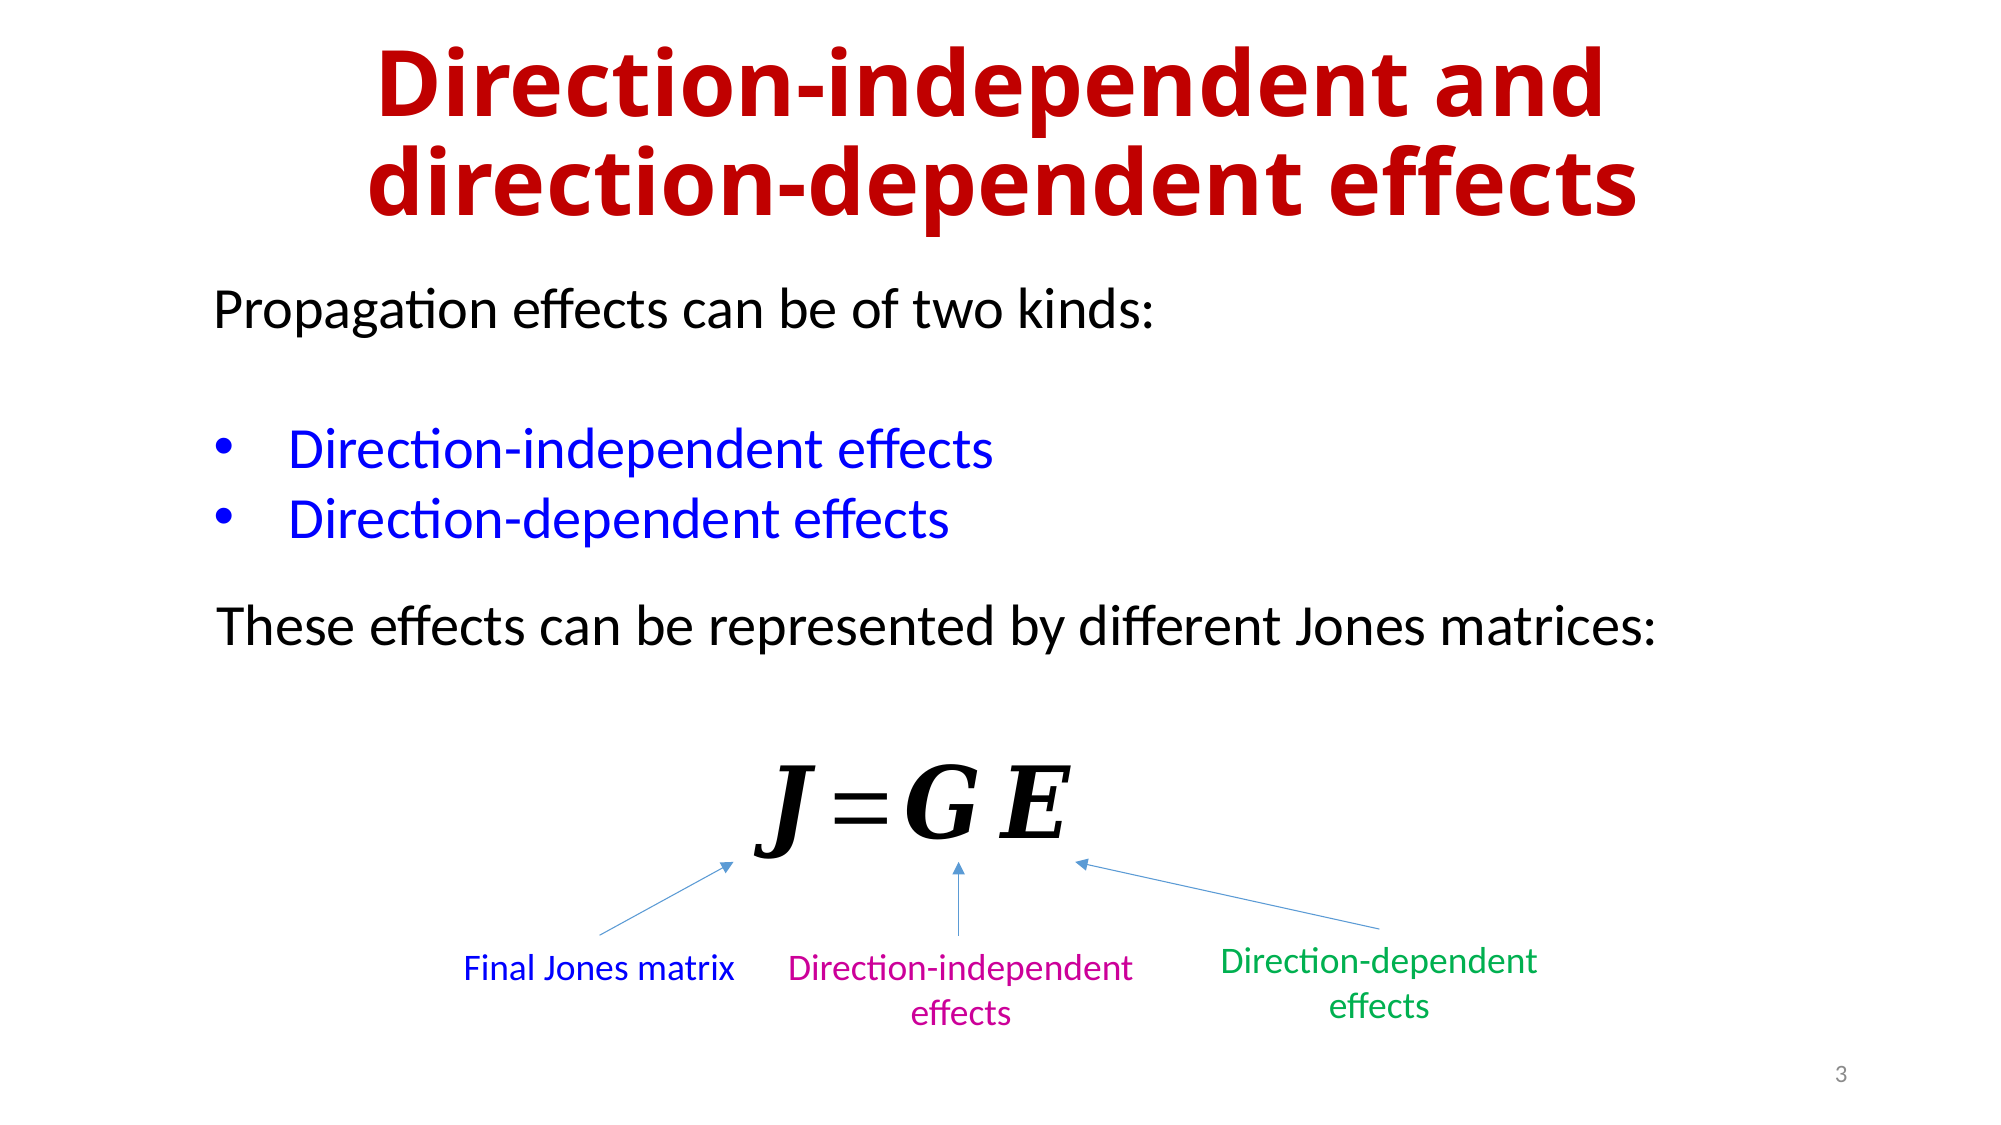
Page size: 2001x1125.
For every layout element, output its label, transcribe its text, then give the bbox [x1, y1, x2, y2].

text_box Propagation effects can be of two kinds: Direction-independent effects Direction-dependent effects [198, 263, 1172, 558]
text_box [447, 750, 1560, 1042]
text_box These effects can be represented by different Jones matrices: [201, 579, 1675, 665]
slide_number 3 [1412, 1042, 1863, 1103]
title Direction-independent and direction-dependent effects [140, 27, 1866, 245]
